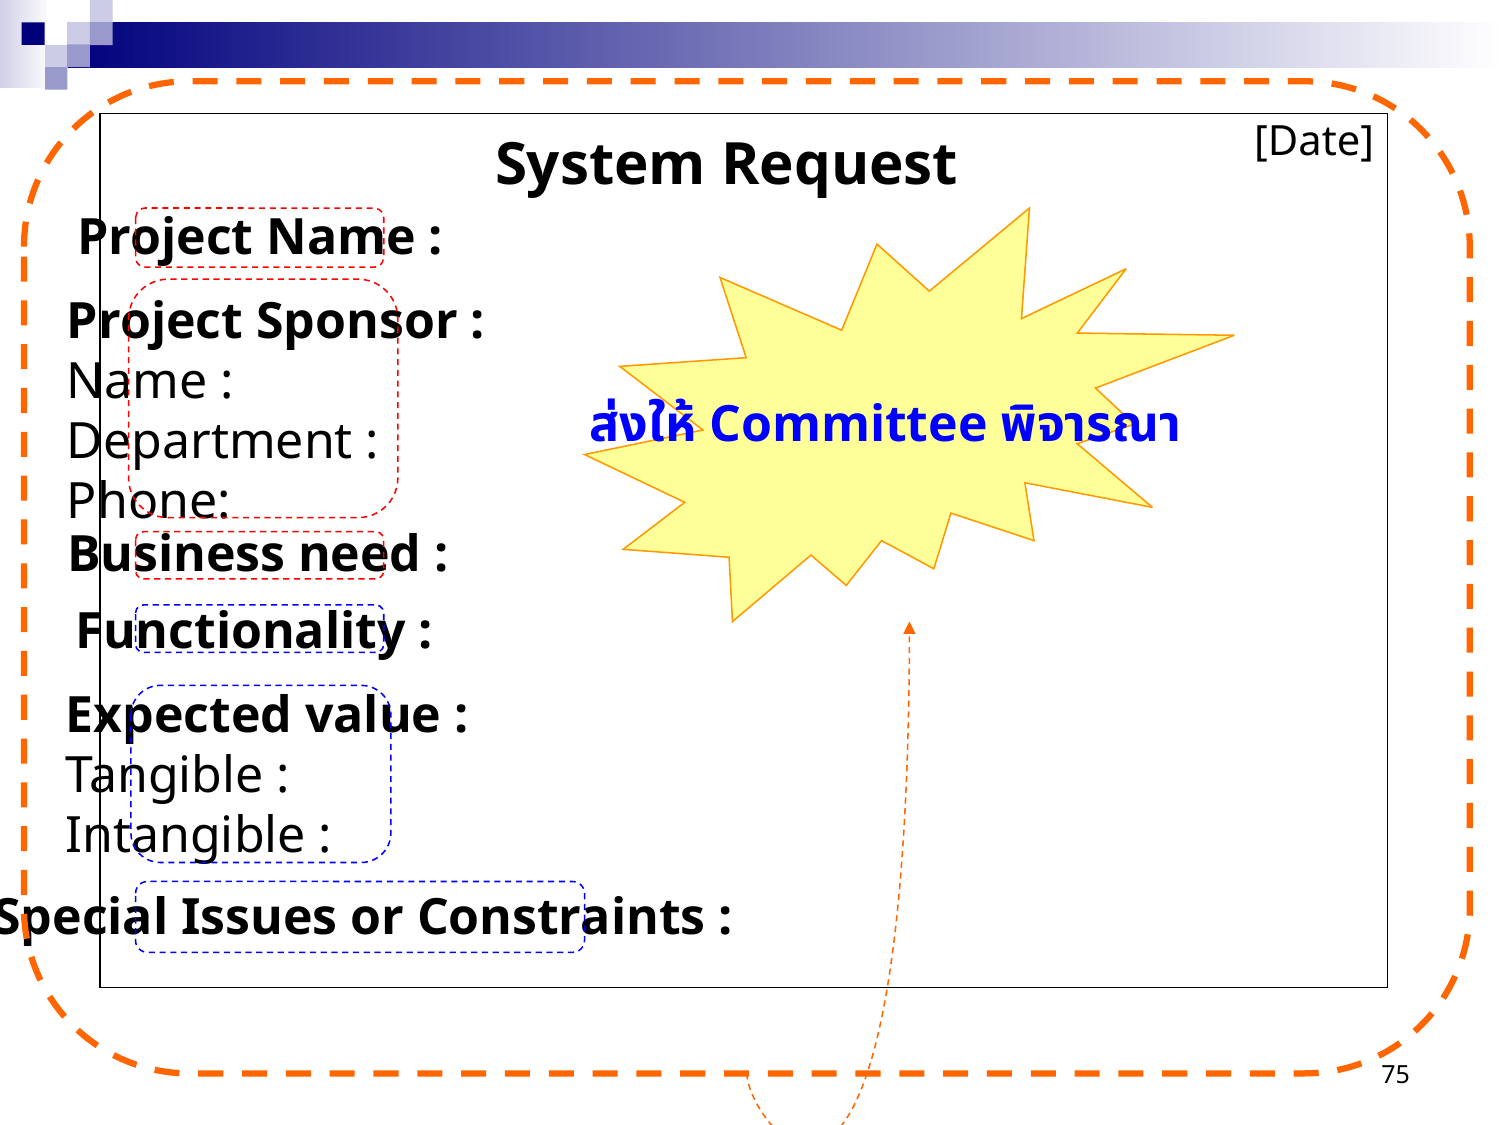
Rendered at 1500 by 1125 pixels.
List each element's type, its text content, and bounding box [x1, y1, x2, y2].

text_box ส่งให้ Committee พิจารณา [584, 208, 1235, 622]
text_box [23, 81, 1470, 1074]
text_box Special Issues or Constraints : [0, 877, 29, 952]
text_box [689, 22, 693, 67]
slide_number 75 [1074, 1024, 1426, 1101]
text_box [586, 728, 1095, 917]
